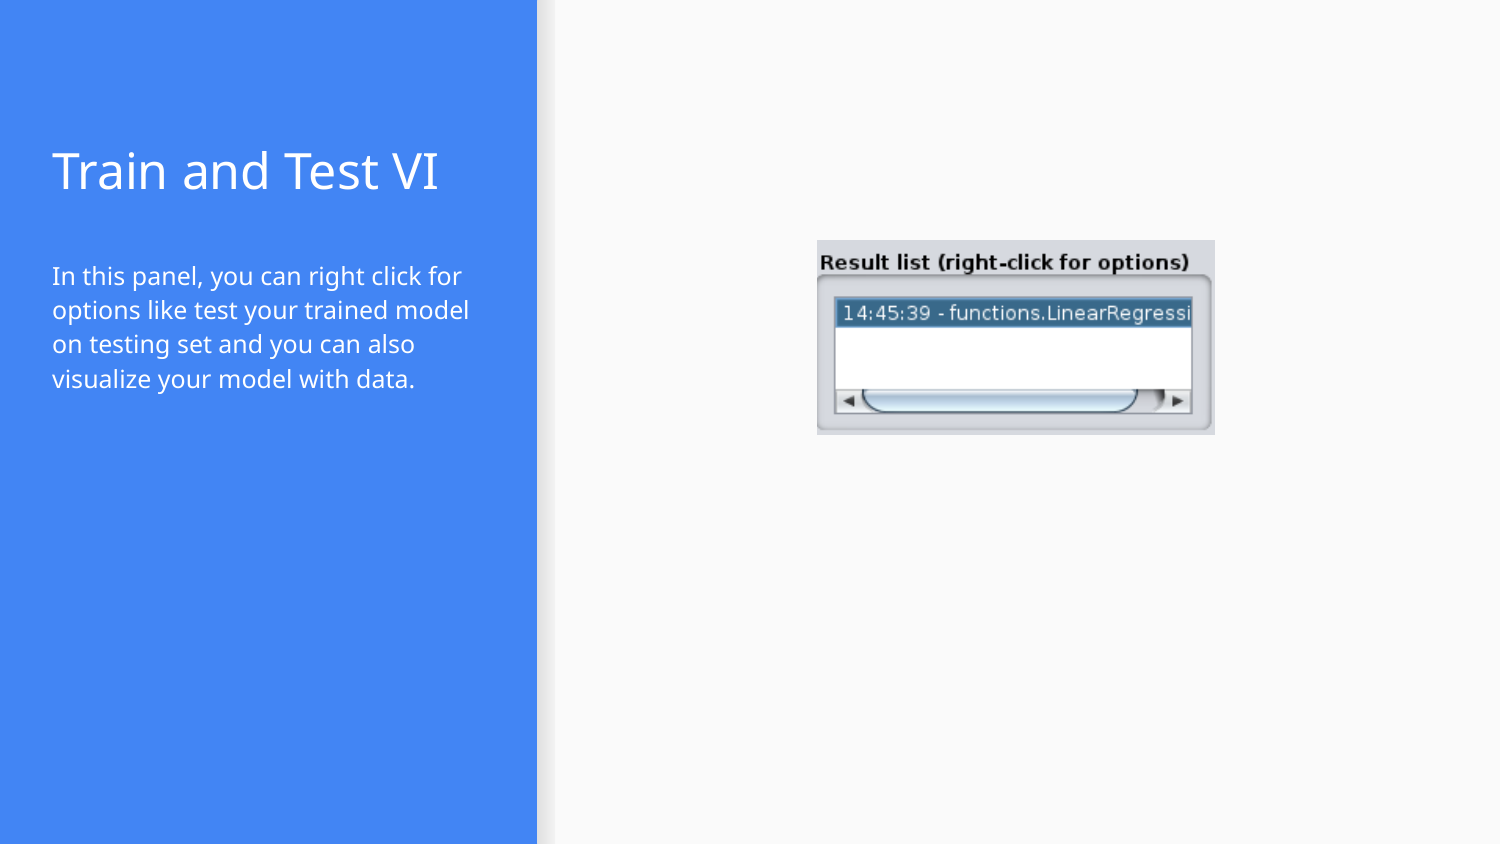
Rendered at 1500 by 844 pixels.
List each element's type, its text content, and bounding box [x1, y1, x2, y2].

title Train and Test VI [37, 58, 498, 216]
list In this panel, you can right click for options like test your trained model on testing set and you can also visualize your model with data. [37, 240, 498, 760]
picture [817, 240, 1215, 435]
